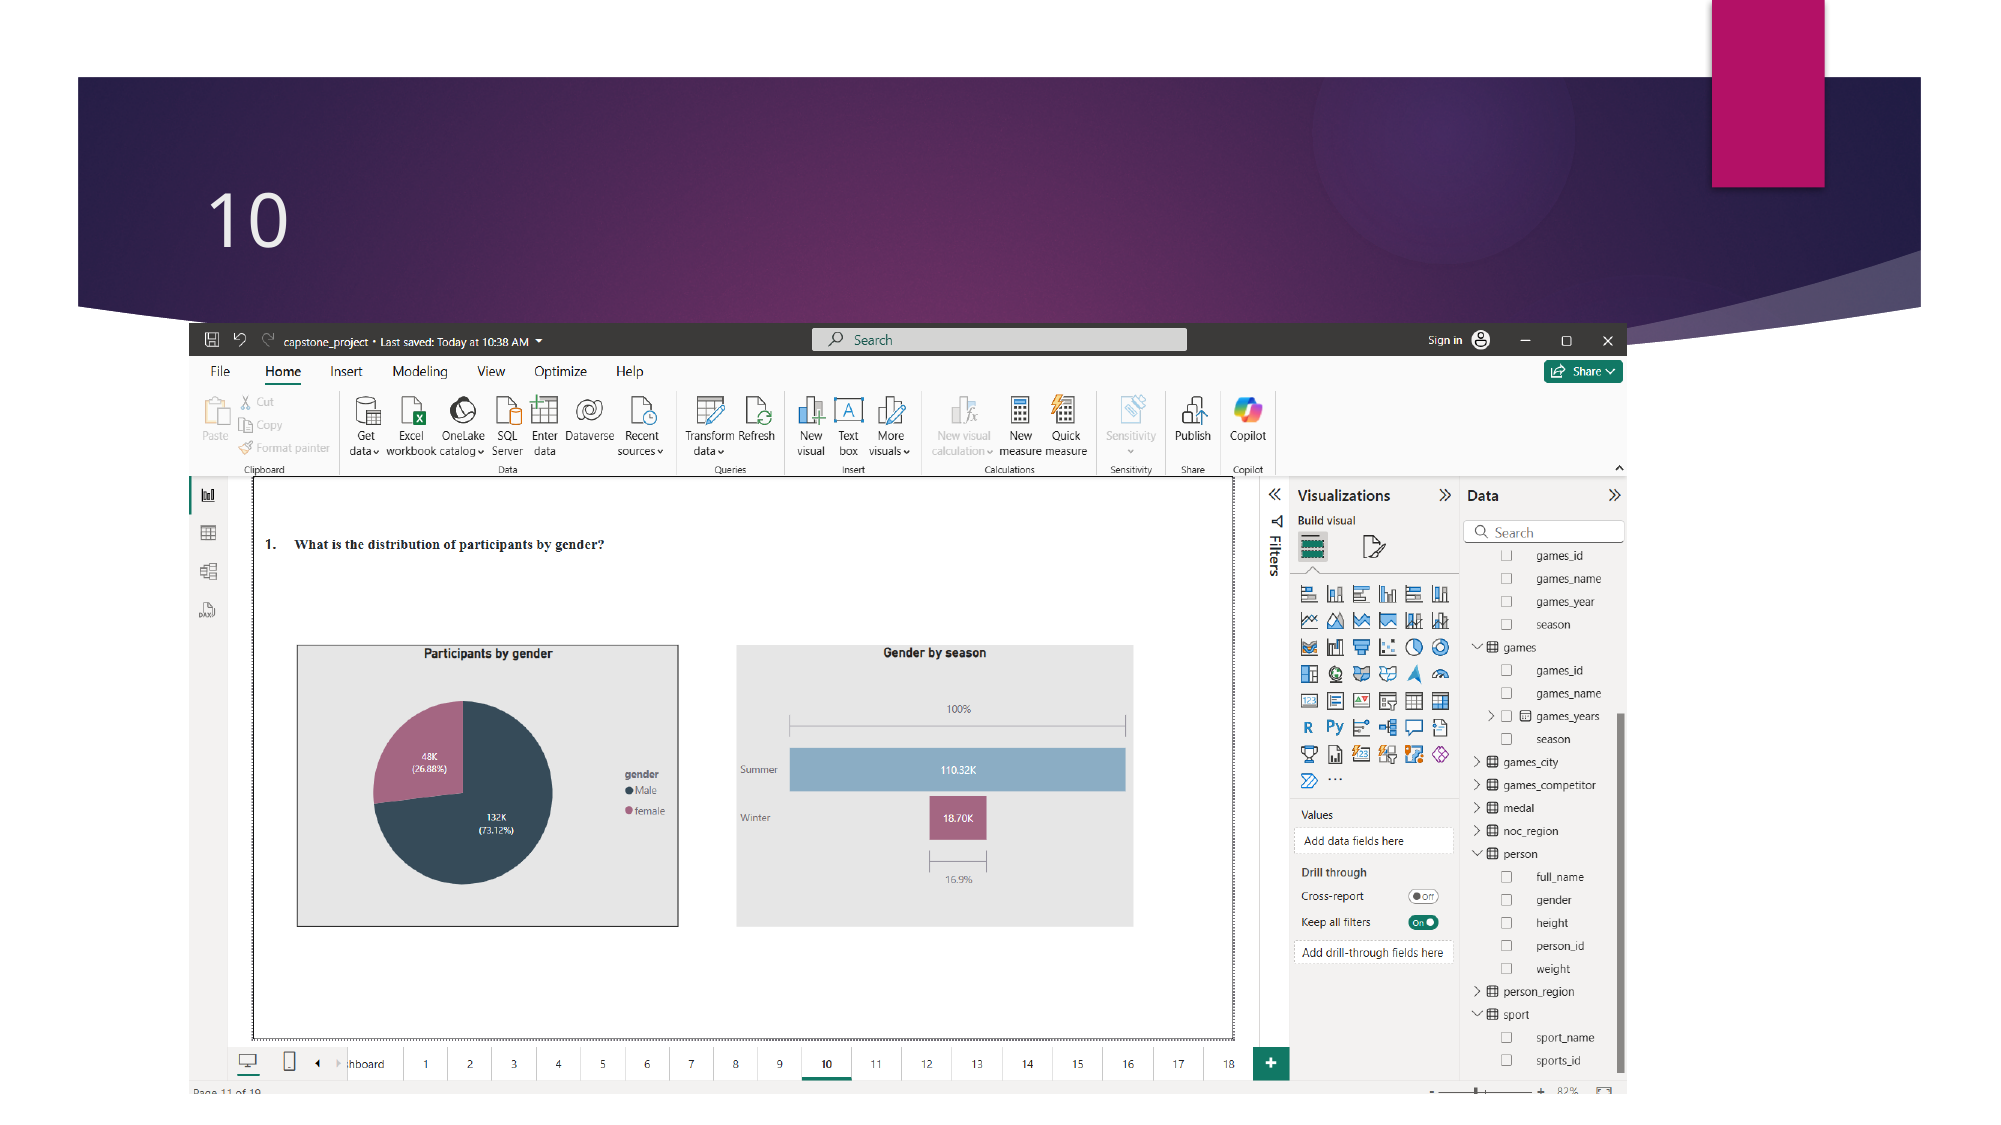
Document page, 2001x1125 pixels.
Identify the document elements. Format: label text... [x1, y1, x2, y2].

picture [189, 323, 1627, 1094]
title 10 [189, 159, 1627, 276]
